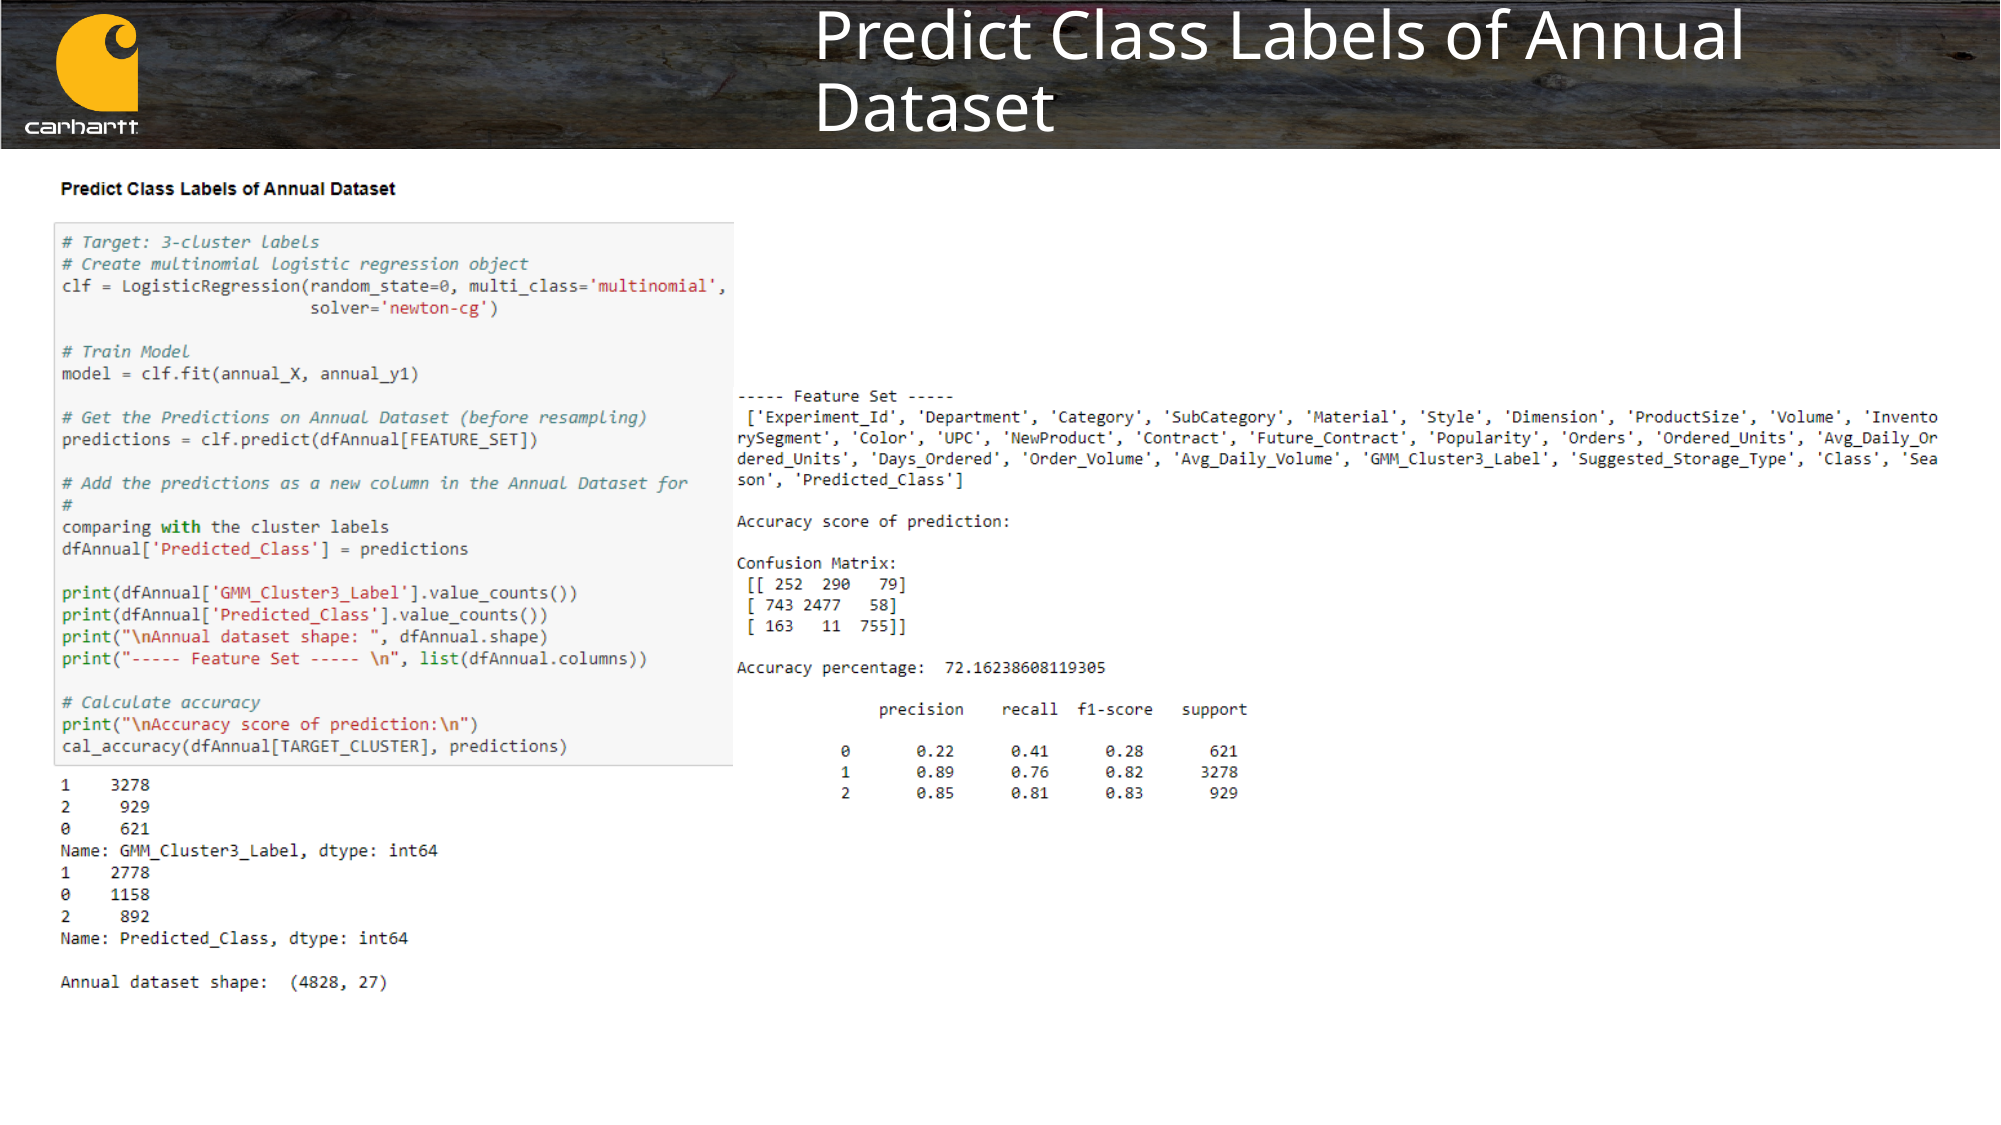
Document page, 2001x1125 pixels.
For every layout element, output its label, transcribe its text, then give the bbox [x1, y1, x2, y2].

picture [50, 171, 1947, 998]
picture [0, 0, 2000, 149]
title Predict Class Labels of Annual Dataset [799, 4, 2000, 144]
